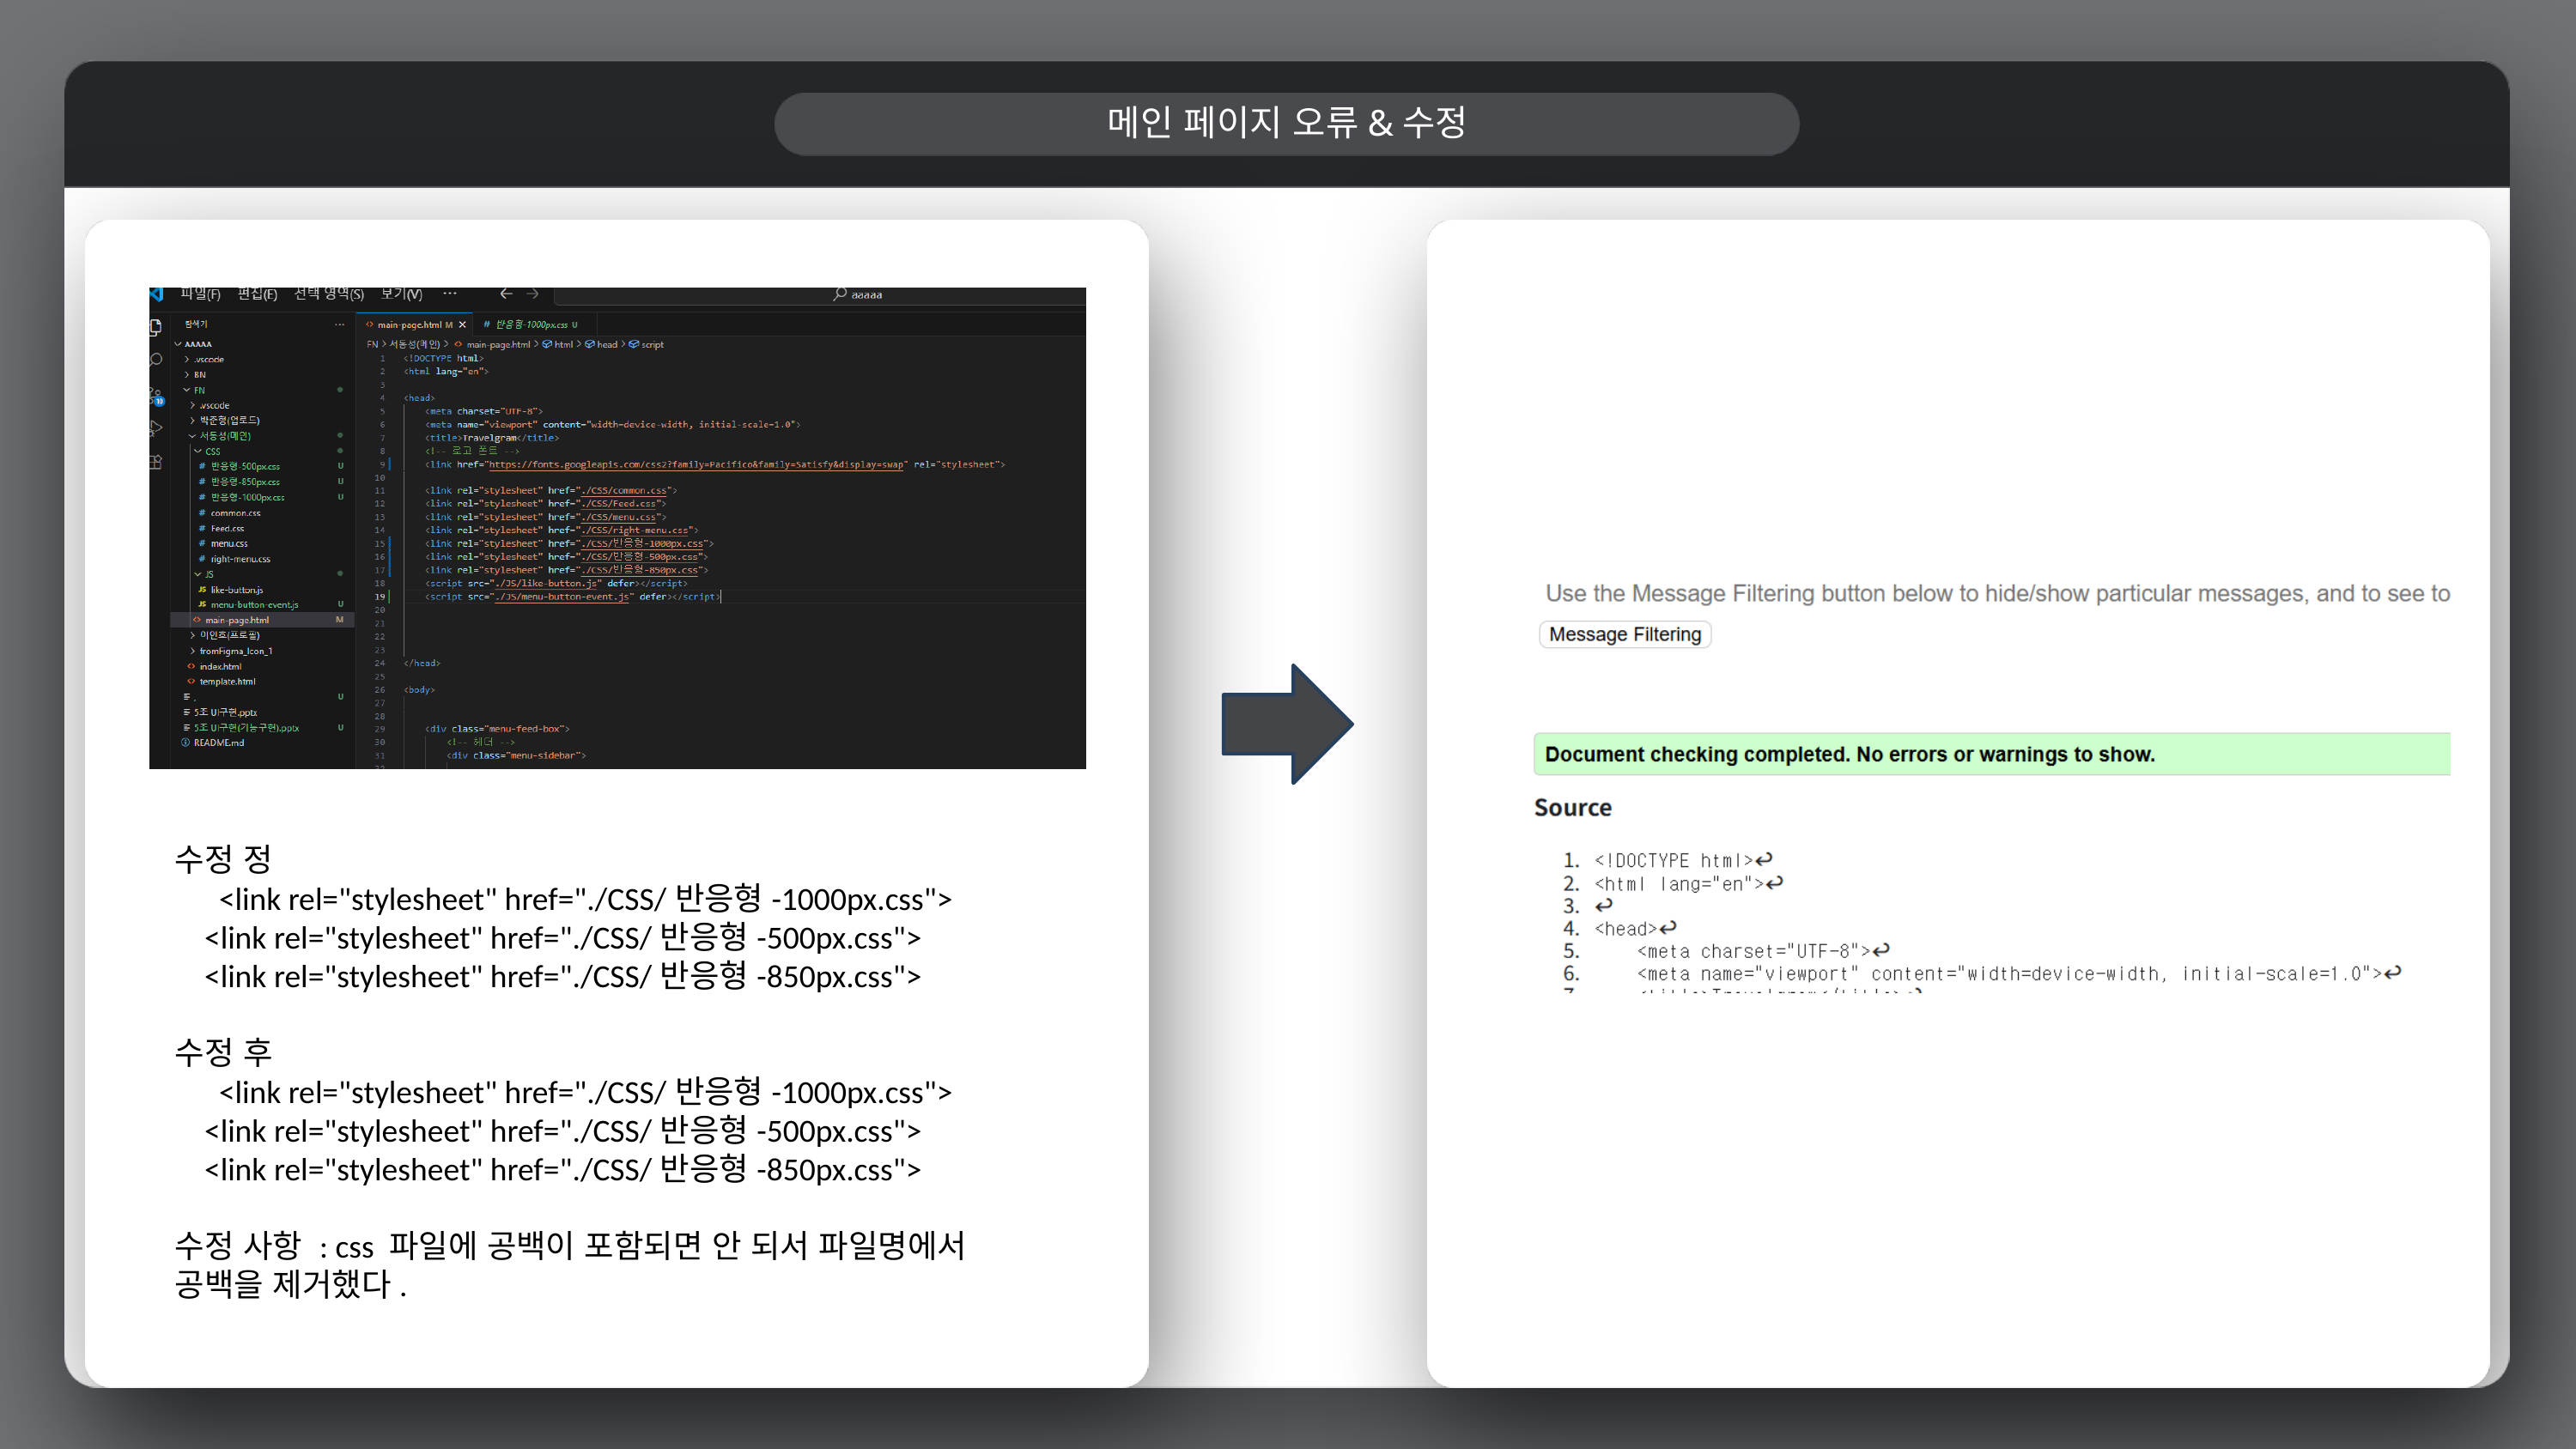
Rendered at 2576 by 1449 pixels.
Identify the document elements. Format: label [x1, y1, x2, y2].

picture [64, 60, 2511, 1388]
